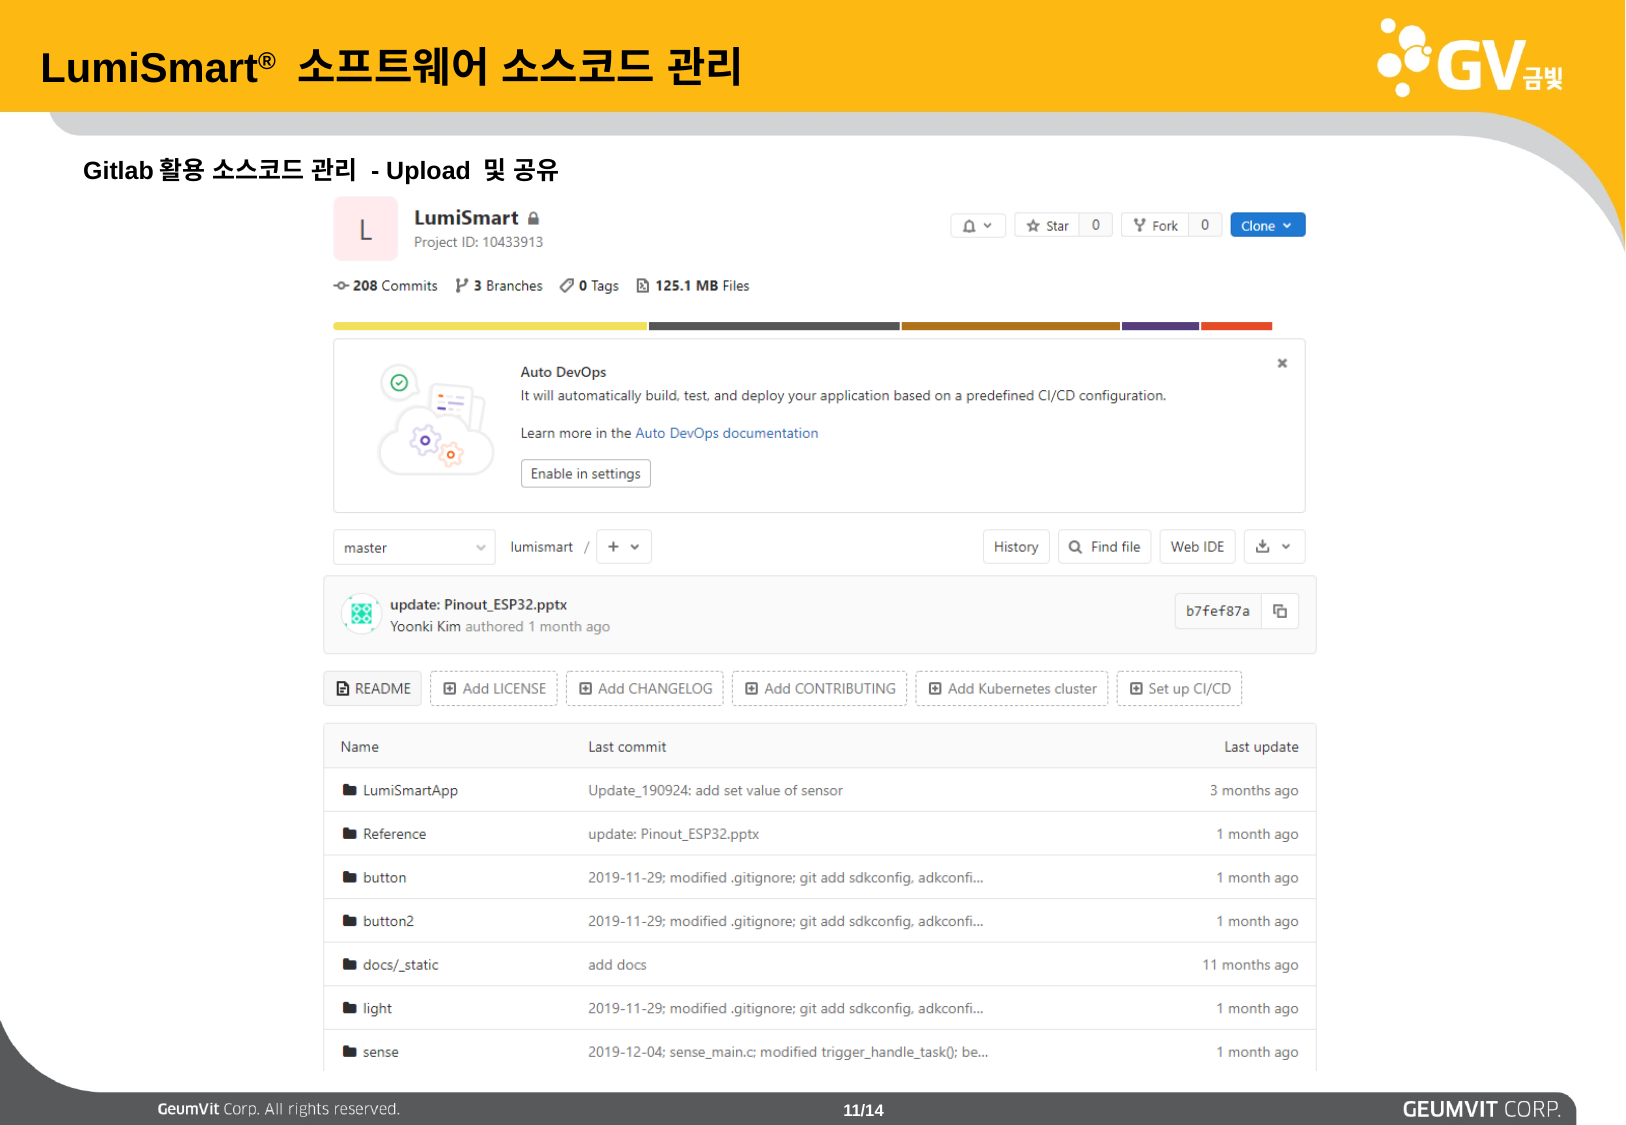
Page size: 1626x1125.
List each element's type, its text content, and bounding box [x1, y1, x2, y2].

picture [0, 0, 1626, 1125]
text_box LumiSmart® 소프트웨어 소스코드 관리 [0, 34, 1477, 97]
text_box Gitlab활용 소스코드 관리 - Upload 및 공유 [68, 129, 670, 192]
